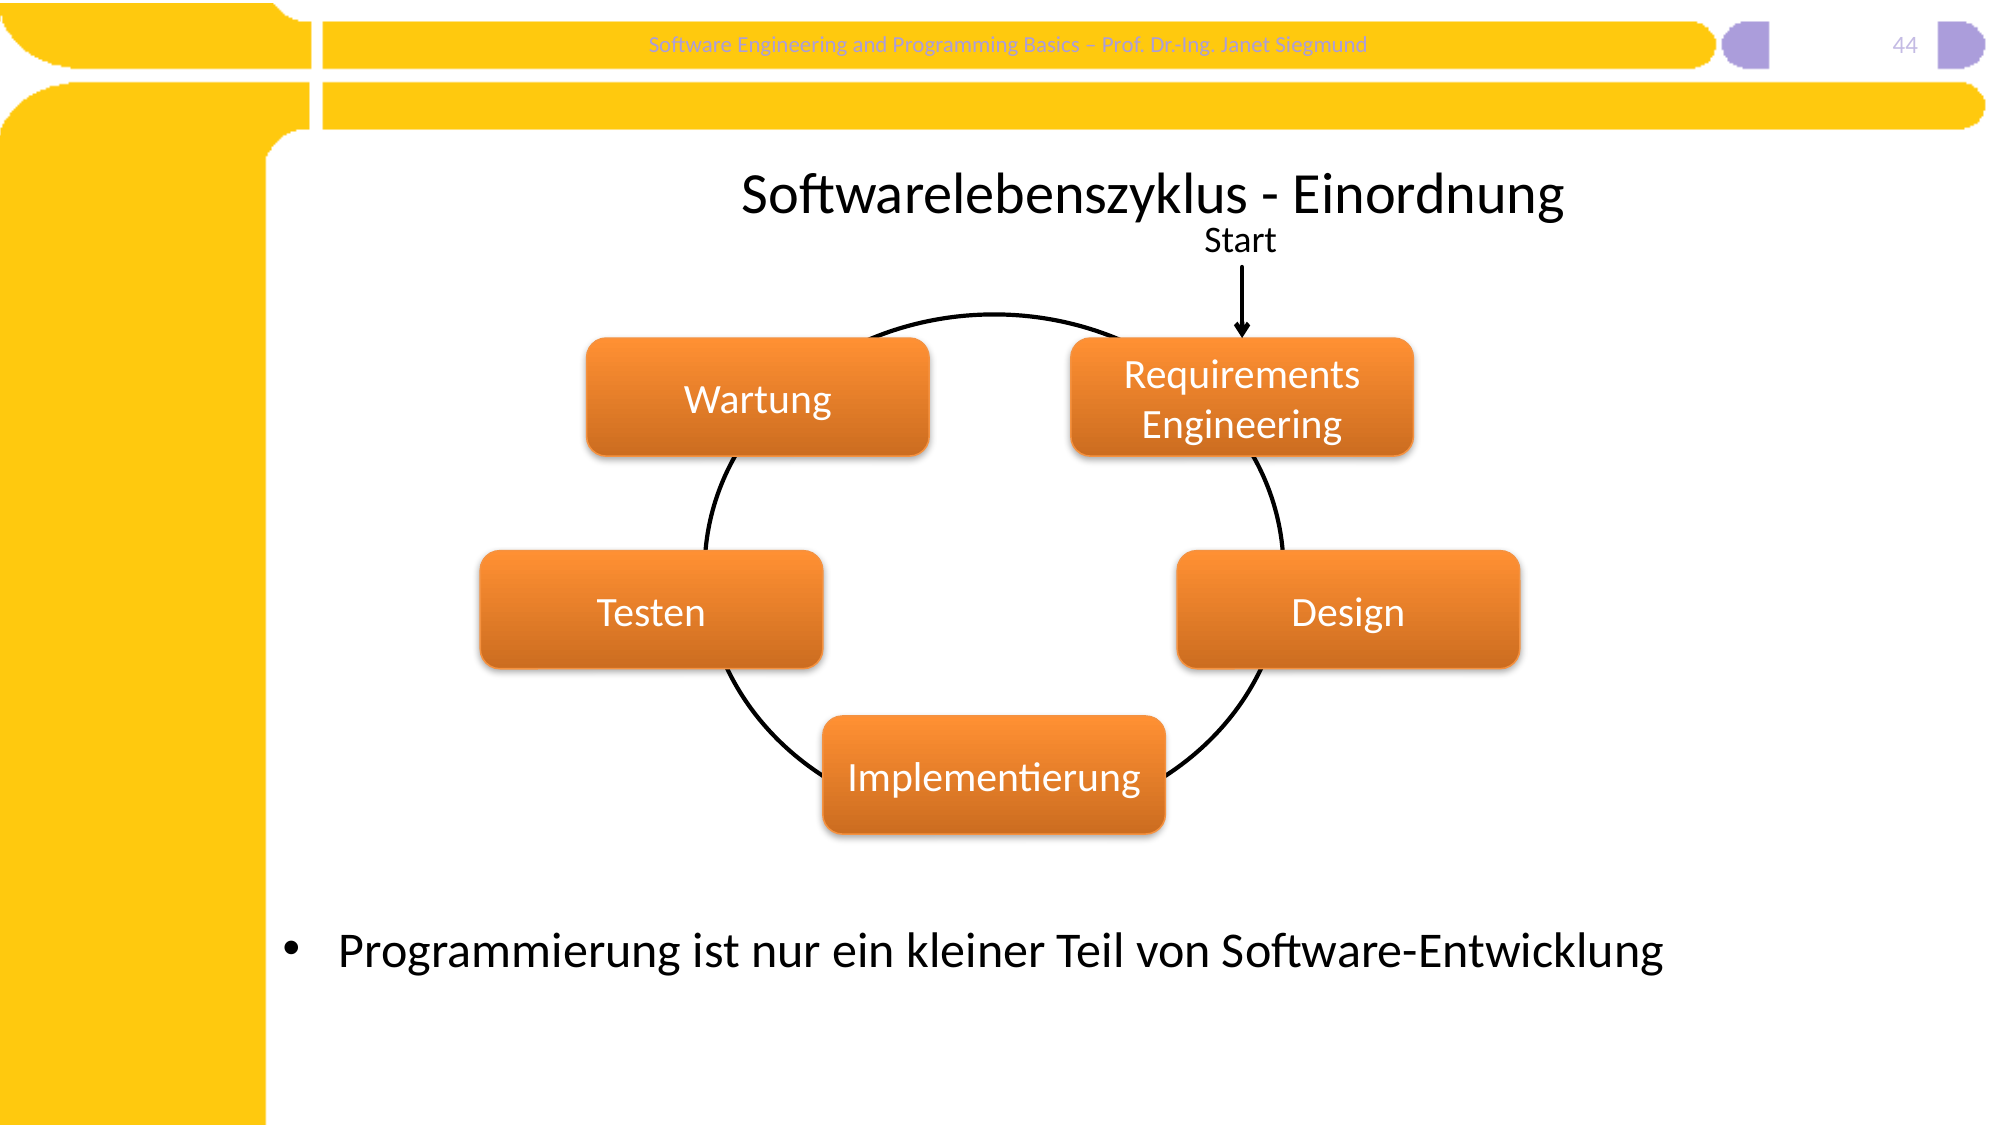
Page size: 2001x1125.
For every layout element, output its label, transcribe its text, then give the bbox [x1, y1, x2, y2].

text_box Design [1176, 549, 1521, 670]
text_box Implementierung [822, 715, 1167, 835]
text_box [872, 312, 1117, 349]
text_box Wartung [585, 337, 930, 457]
slide_number 44 [1767, 20, 1934, 67]
text_box Testen [479, 549, 824, 670]
list Programmierung ist nur ein kleiner Teil von Software-Entwicklung [267, 349, 1993, 1104]
title Softwarelebenszyklus - Einordnung [350, 137, 1957, 243]
picture [0, 3, 1999, 1125]
text_box Requirements Engineering [1070, 337, 1415, 457]
text_box Start [1189, 208, 1293, 268]
